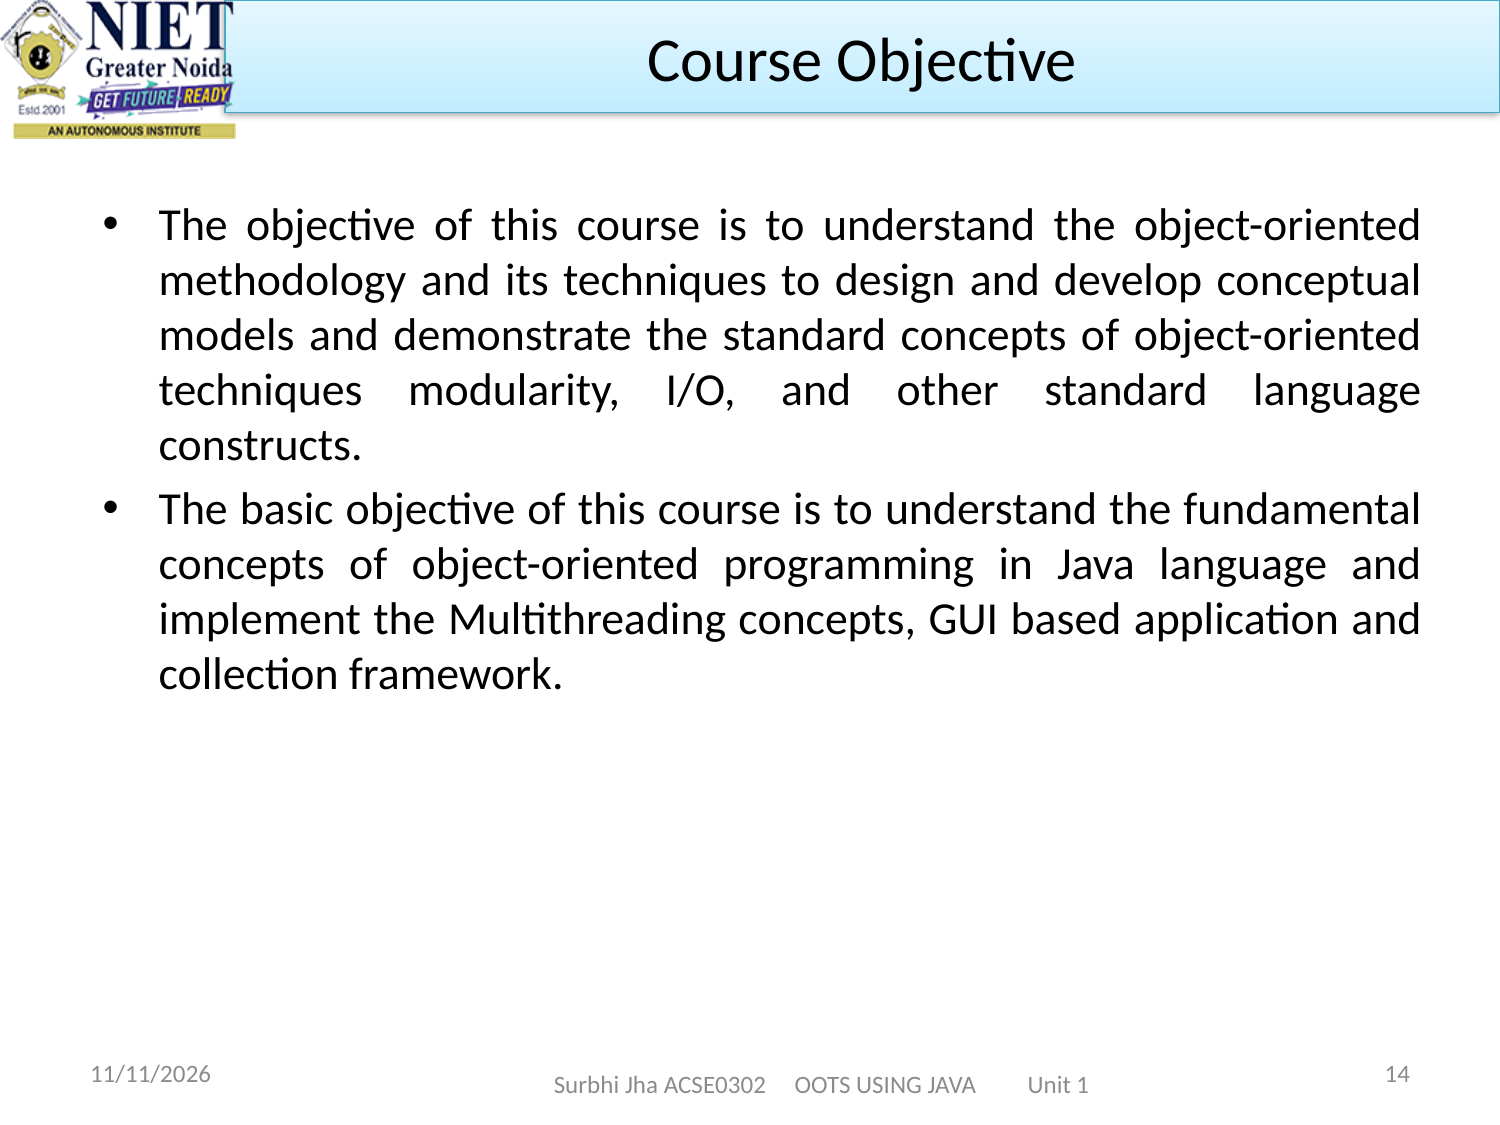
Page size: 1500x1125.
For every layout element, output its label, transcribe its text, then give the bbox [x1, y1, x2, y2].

list The objective of this course is to understand the object-oriented methodology and its techniques to design and develop conceptual models and demonstrate the standard concepts of object-oriented techniques modularity, I/O, and other standard language constructs. The basic objective of this course is to understand the fundamental concepts of object-oriented programming in Java language and implement the Multithreading concepts, GUI based application and collection framework. [87, 187, 1438, 930]
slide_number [75, 1042, 412, 1103]
picture [0, 0, 237, 140]
slide_number 14 [1238, 1042, 1425, 1103]
footer Surbhi Jha ACSE0302 OOTS USING JAVA Unit 1 [412, 1042, 1238, 1125]
text_box Course Objective [237, 0, 1500, 113]
